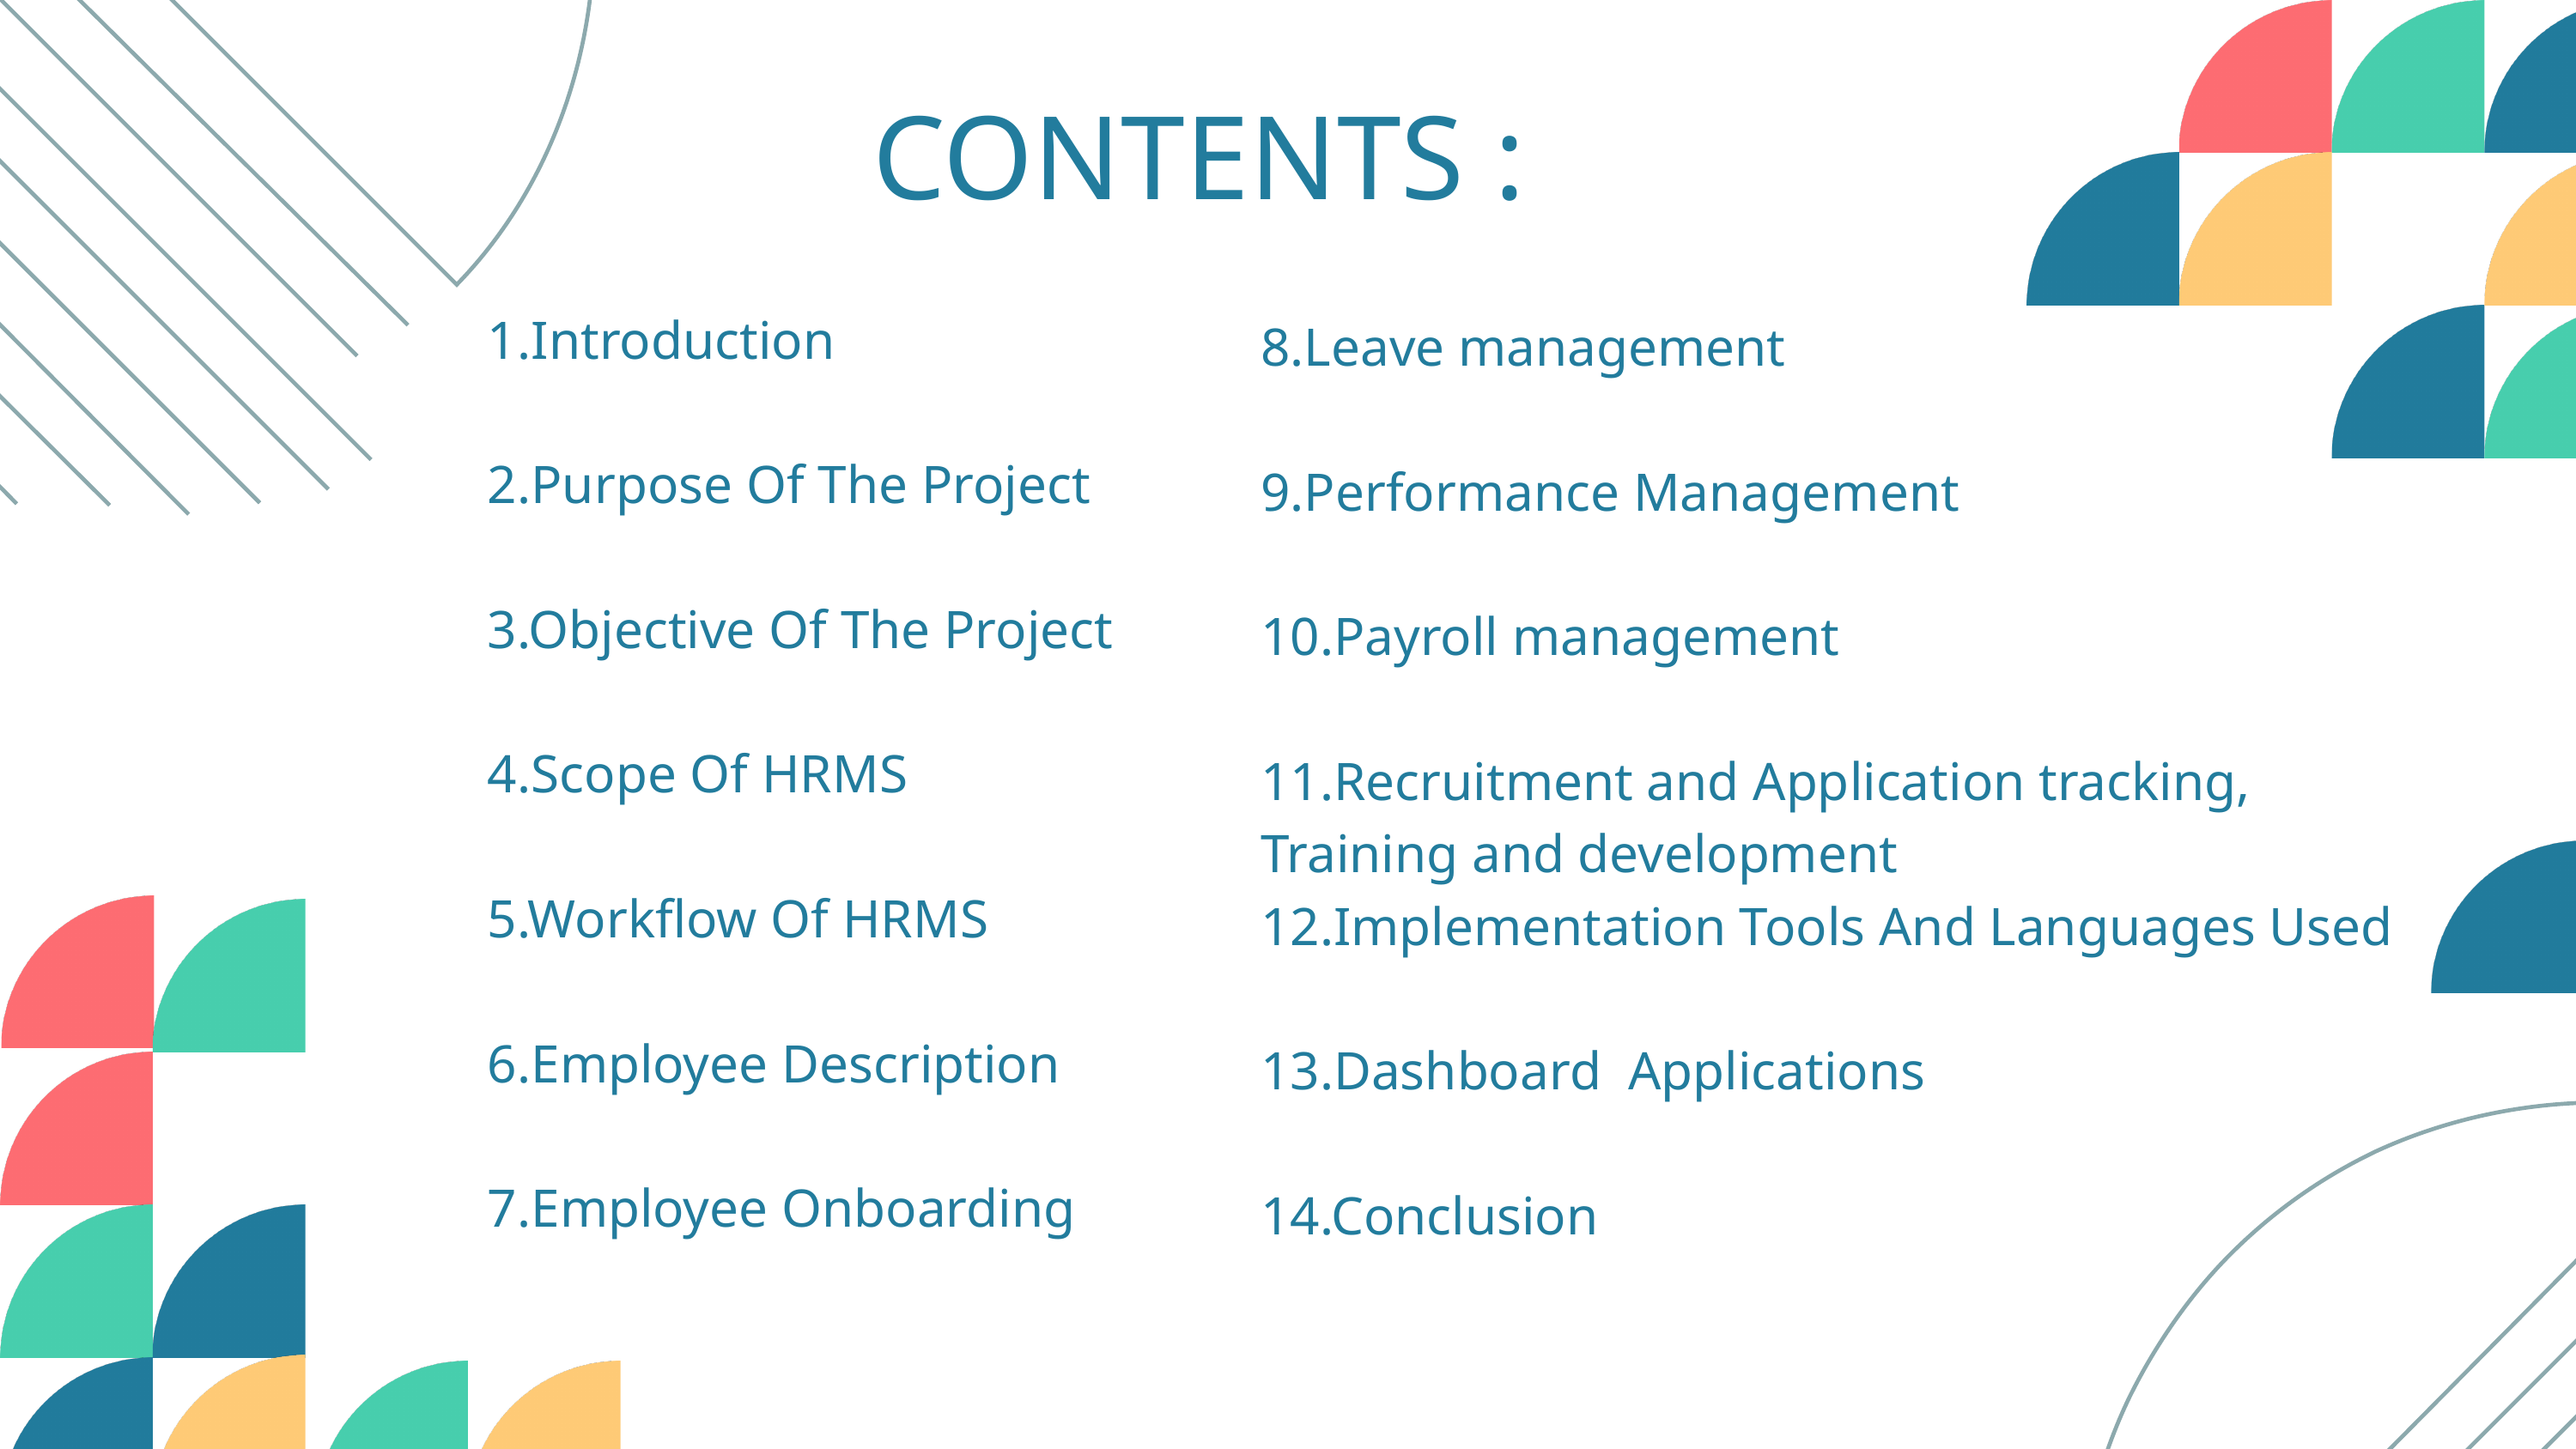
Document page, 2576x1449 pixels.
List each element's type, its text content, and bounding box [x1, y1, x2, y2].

text_box 8.Leave management 9.Performance Management 10.Payroll management 11.Recruitment and Application tracking, Training and development 12.Implementation Tools And Languages Used 13.Dashboard Applications 14.Conclusion [1261, 304, 2423, 1318]
text_box [2178, 0, 2331, 152]
text_box CONTENTS : [741, 106, 1658, 222]
text_box [2484, 152, 2576, 305]
text_box [0, 1052, 153, 1204]
text_box [0, 1204, 152, 1357]
text_box [2178, 152, 2332, 304]
text_box [2423, 305, 2484, 458]
text_box [1, 895, 155, 1048]
text_box [152, 899, 306, 1052]
text_box [2026, 152, 2178, 304]
text_box [467, 1361, 621, 1449]
text_box [2484, 305, 2576, 458]
text_box [152, 1204, 306, 1355]
text_box [2431, 840, 2576, 993]
text_box [152, 1355, 306, 1449]
text_box 1.Introduction 2.Purpose Of The Project 3.Objective Of The Project 4.Scope Of HRMS 5.Workflow Of HRMS 6.Employee Description 7.Employee Onboarding [487, 297, 1252, 1383]
text_box [2484, 0, 2576, 152]
text_box [0, 1357, 153, 1449]
text_box [315, 1361, 467, 1449]
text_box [1885, 1179, 2576, 1449]
text_box [2331, 0, 2484, 153]
